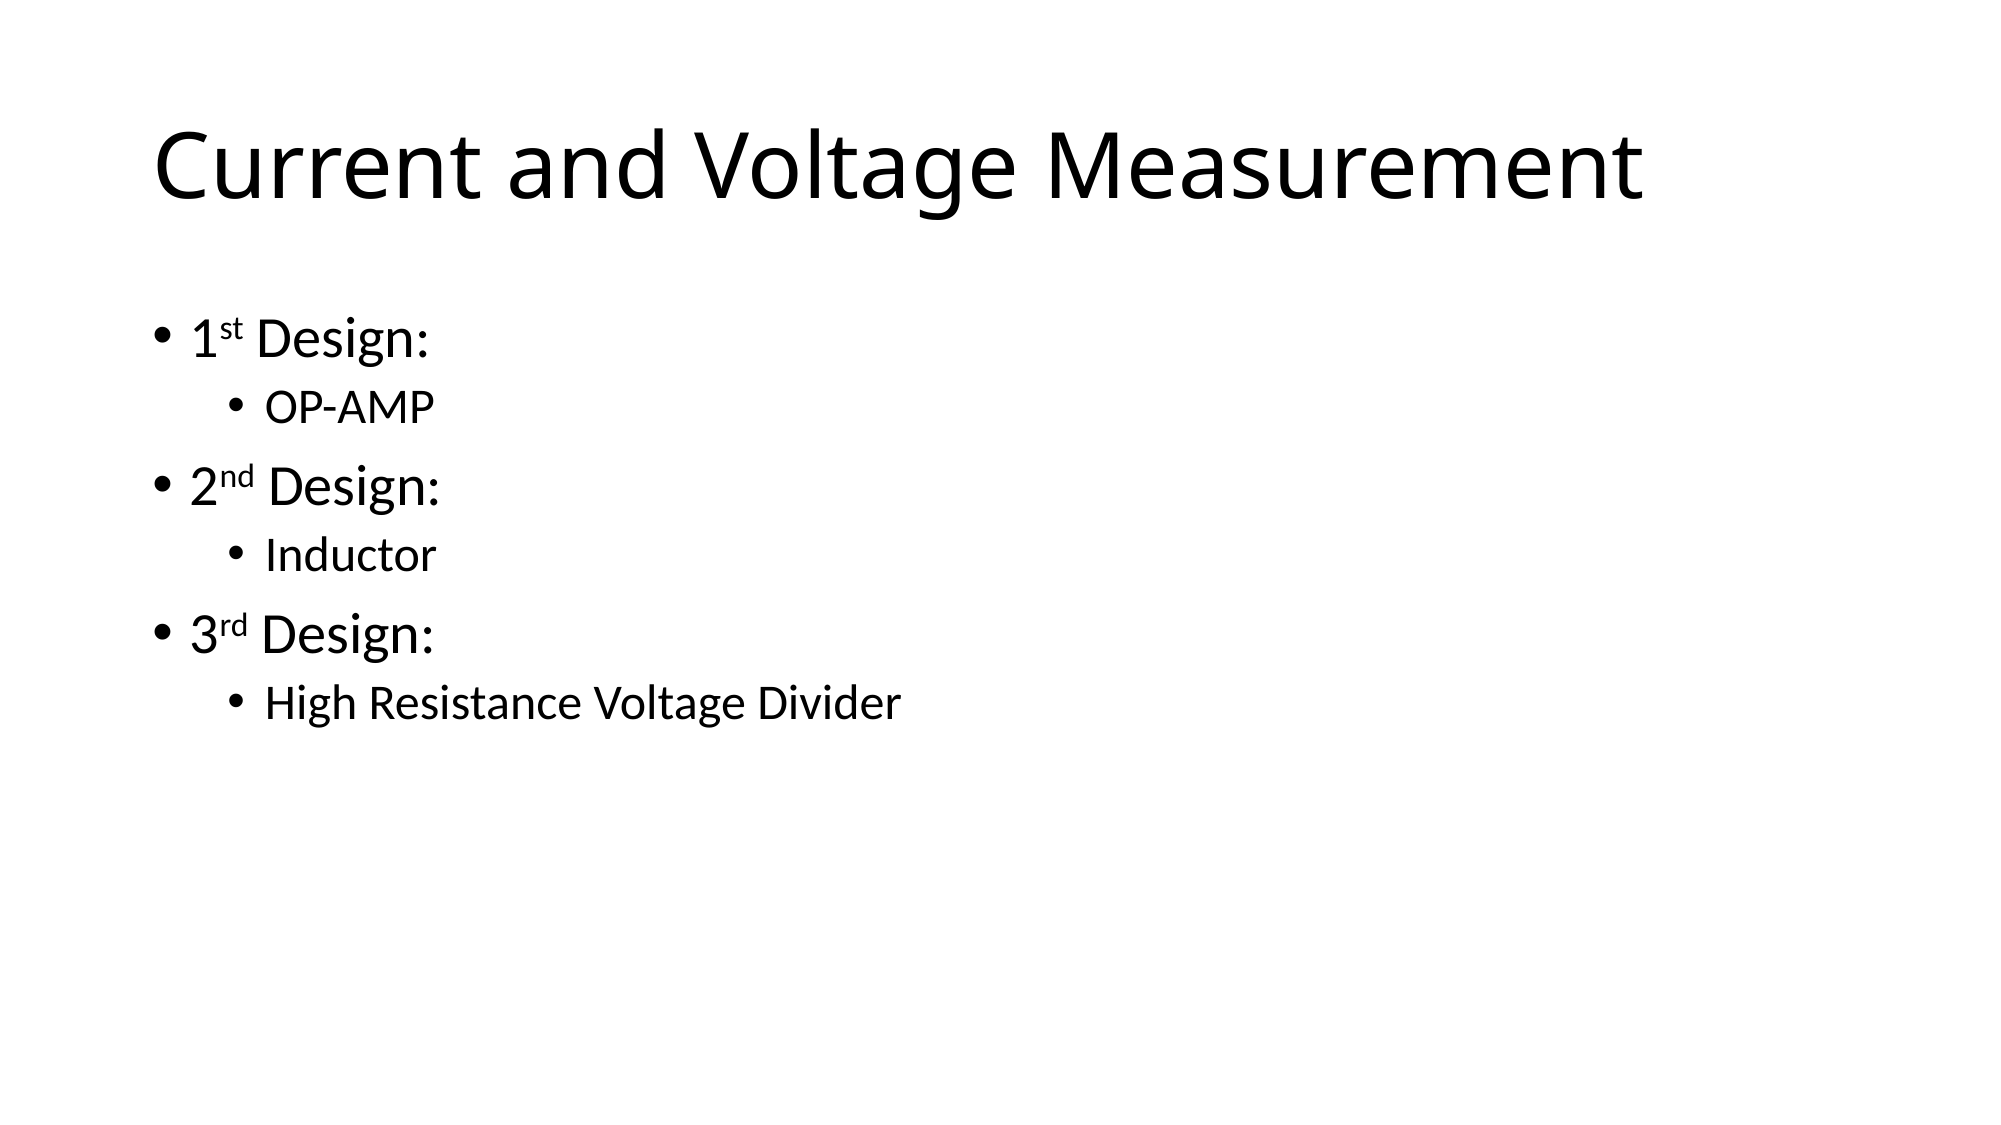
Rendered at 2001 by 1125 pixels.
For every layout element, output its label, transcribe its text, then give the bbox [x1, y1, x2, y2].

title Current and Voltage Measurement [137, 59, 1863, 278]
list 1st Design: OP-AMP 2nd Design: Inductor 3rd Design: High Resistance Voltage Divider [137, 299, 1863, 1014]
